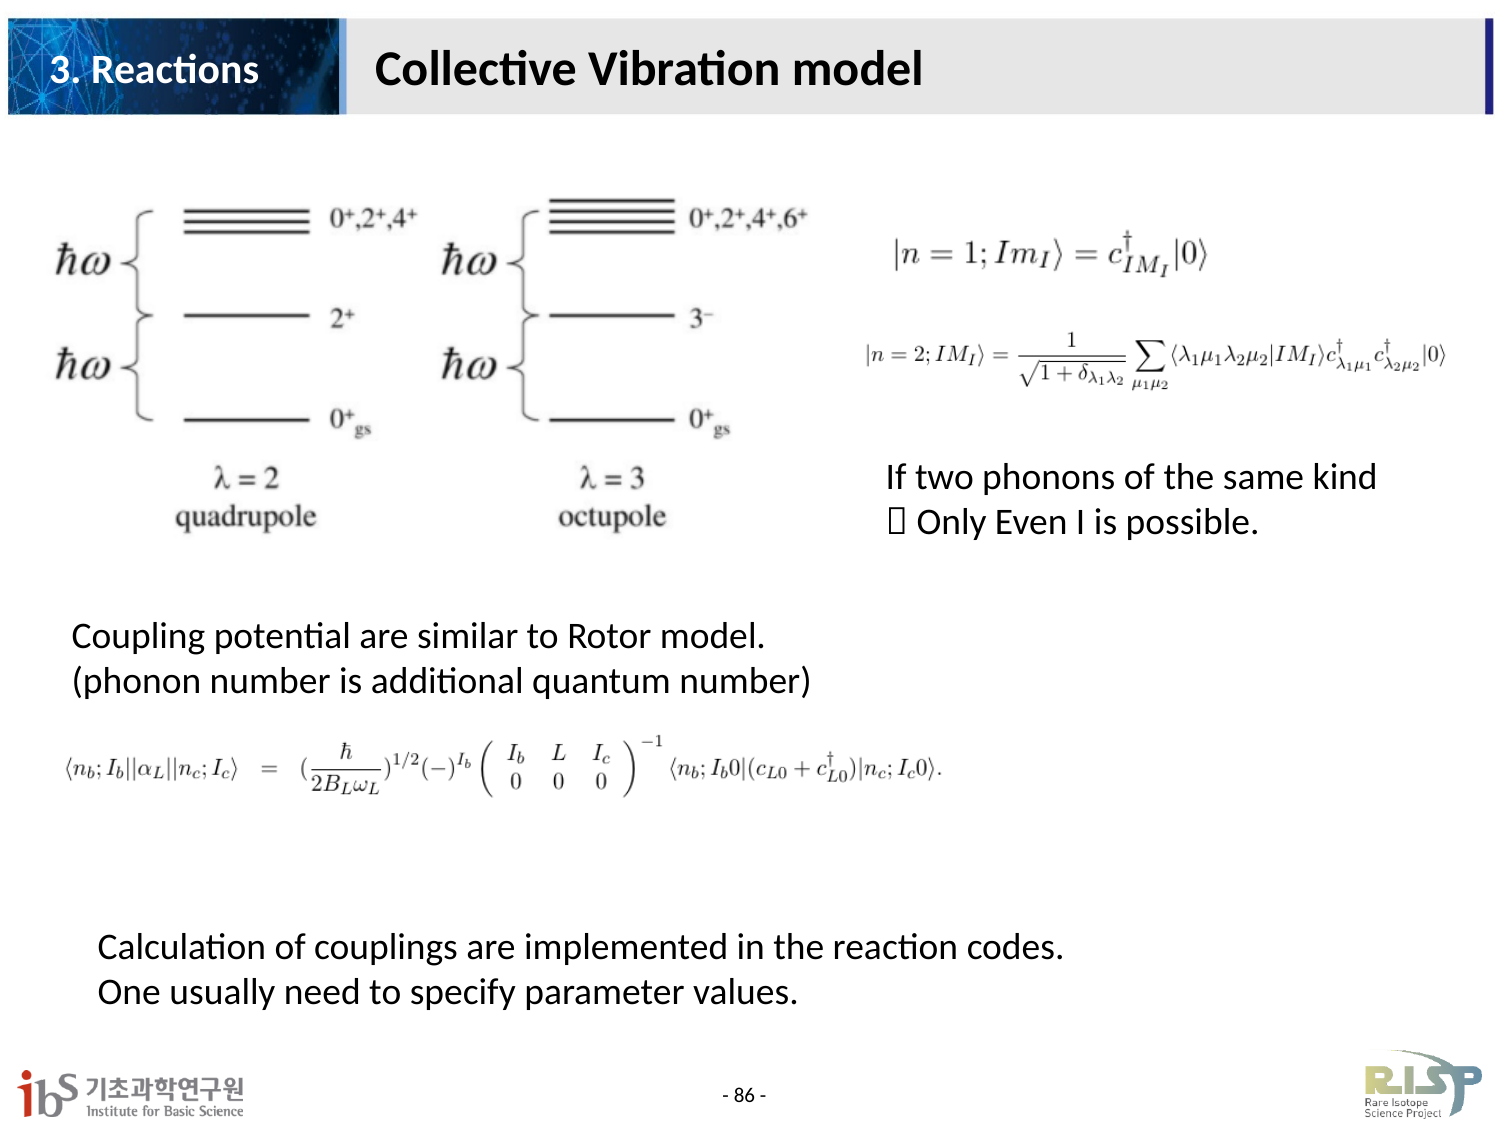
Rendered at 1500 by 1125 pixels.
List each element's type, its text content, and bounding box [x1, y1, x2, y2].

picture [17, 1070, 243, 1117]
text_box If two phonons of the same kind  Only Even I is possible. [870, 444, 1394, 550]
text_box Coupling potential are similar to Rotor model. (phonon number is additional quantum number) [56, 603, 828, 709]
picture [2, 10, 1500, 130]
picture [33, 142, 836, 568]
text_box Calculation of couplings are implemented in the reaction codes. One usually need to specify parameter values. [82, 914, 1090, 1020]
picture [51, 727, 947, 808]
picture [868, 203, 1234, 298]
picture [1364, 1049, 1482, 1119]
picture [856, 310, 1471, 400]
